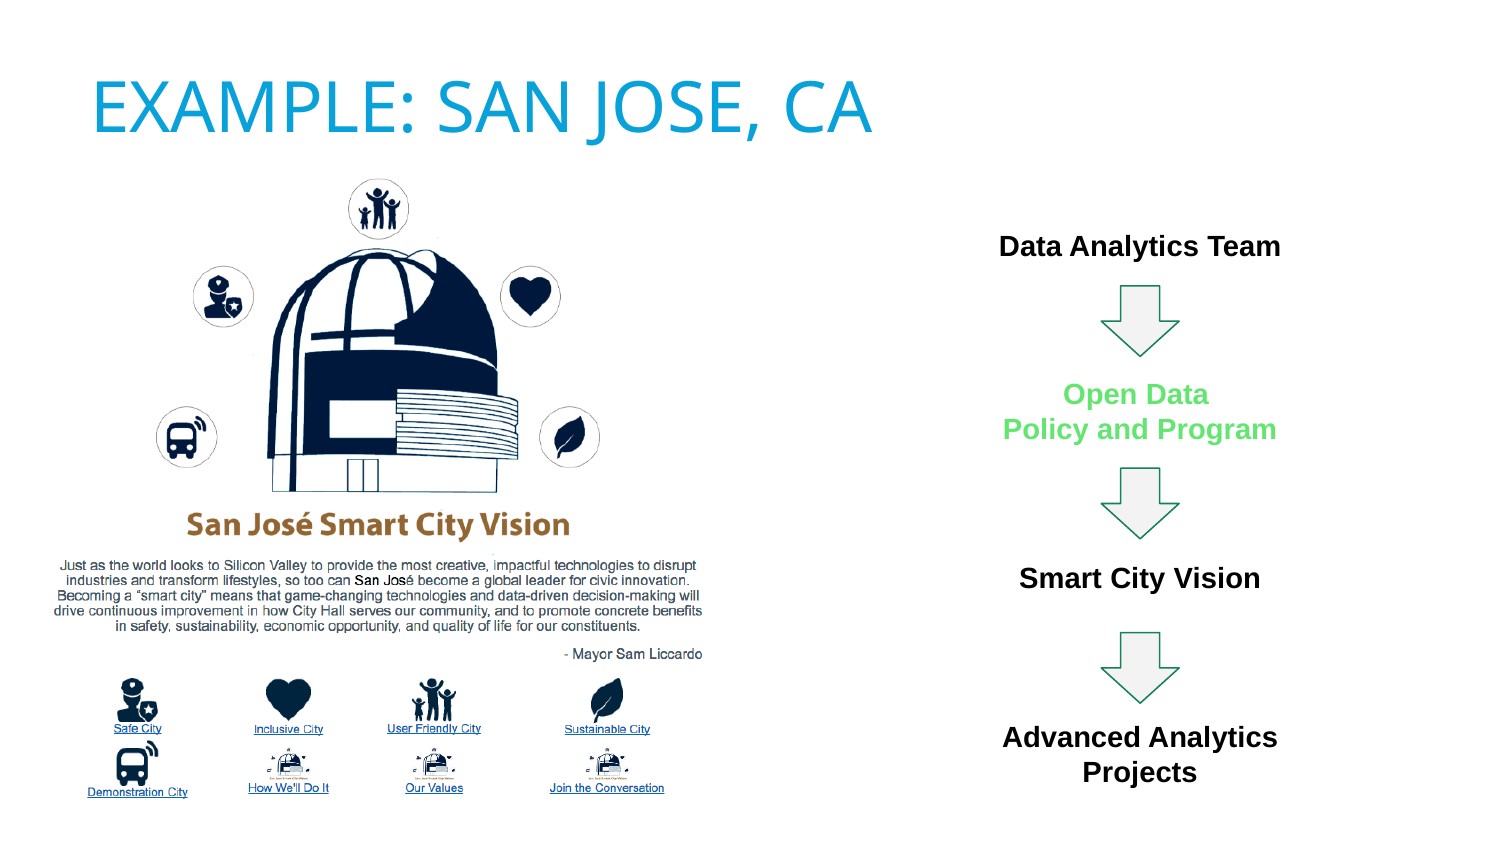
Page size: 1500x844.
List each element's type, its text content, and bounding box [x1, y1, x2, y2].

picture [51, 148, 716, 812]
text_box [965, 211, 1316, 786]
title EXAMPLE: SAN JOSE, CA [75, 33, 1425, 175]
